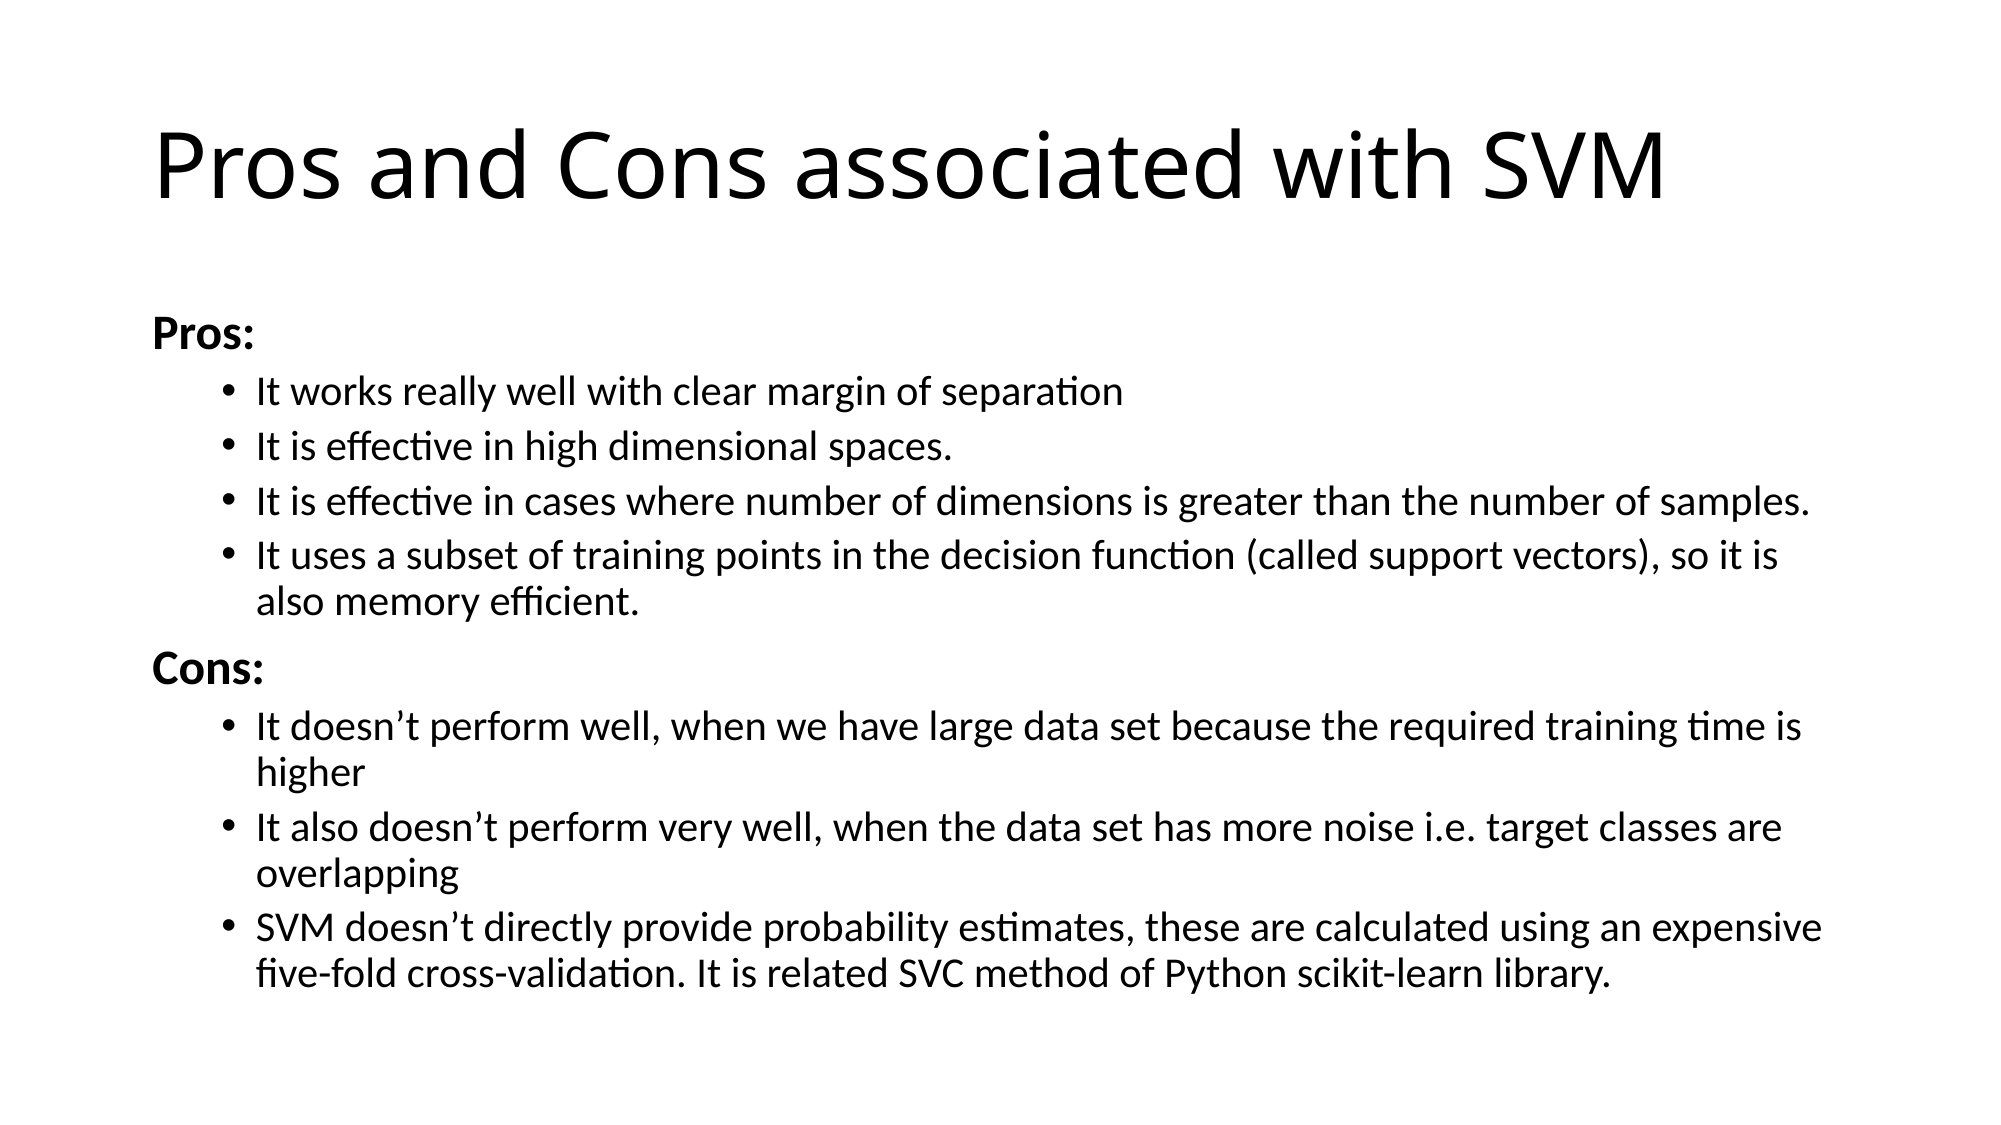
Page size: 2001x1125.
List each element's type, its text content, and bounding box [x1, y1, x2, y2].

title Pros and Cons associated with SVM [137, 59, 1863, 278]
list Pros: It works really well with clear margin of separation It is effective in high dimensional spaces. It is effective in cases where number of dimensions is greater than the number of samples. It uses a subset of training points in the decision function (called support vectors), so it is also memory efficient. Cons: It doesn’t perform well, when we have large data set because the required training time is higher It also doesn’t perform very well, when the data set has more noise i.e. target classes are overlapping SVM doesn’t directly provide probability estimates, these are calculated using an expensive five-fold cross-validation. It is related SVC method of Python scikit-learn library. [137, 299, 1863, 1014]
